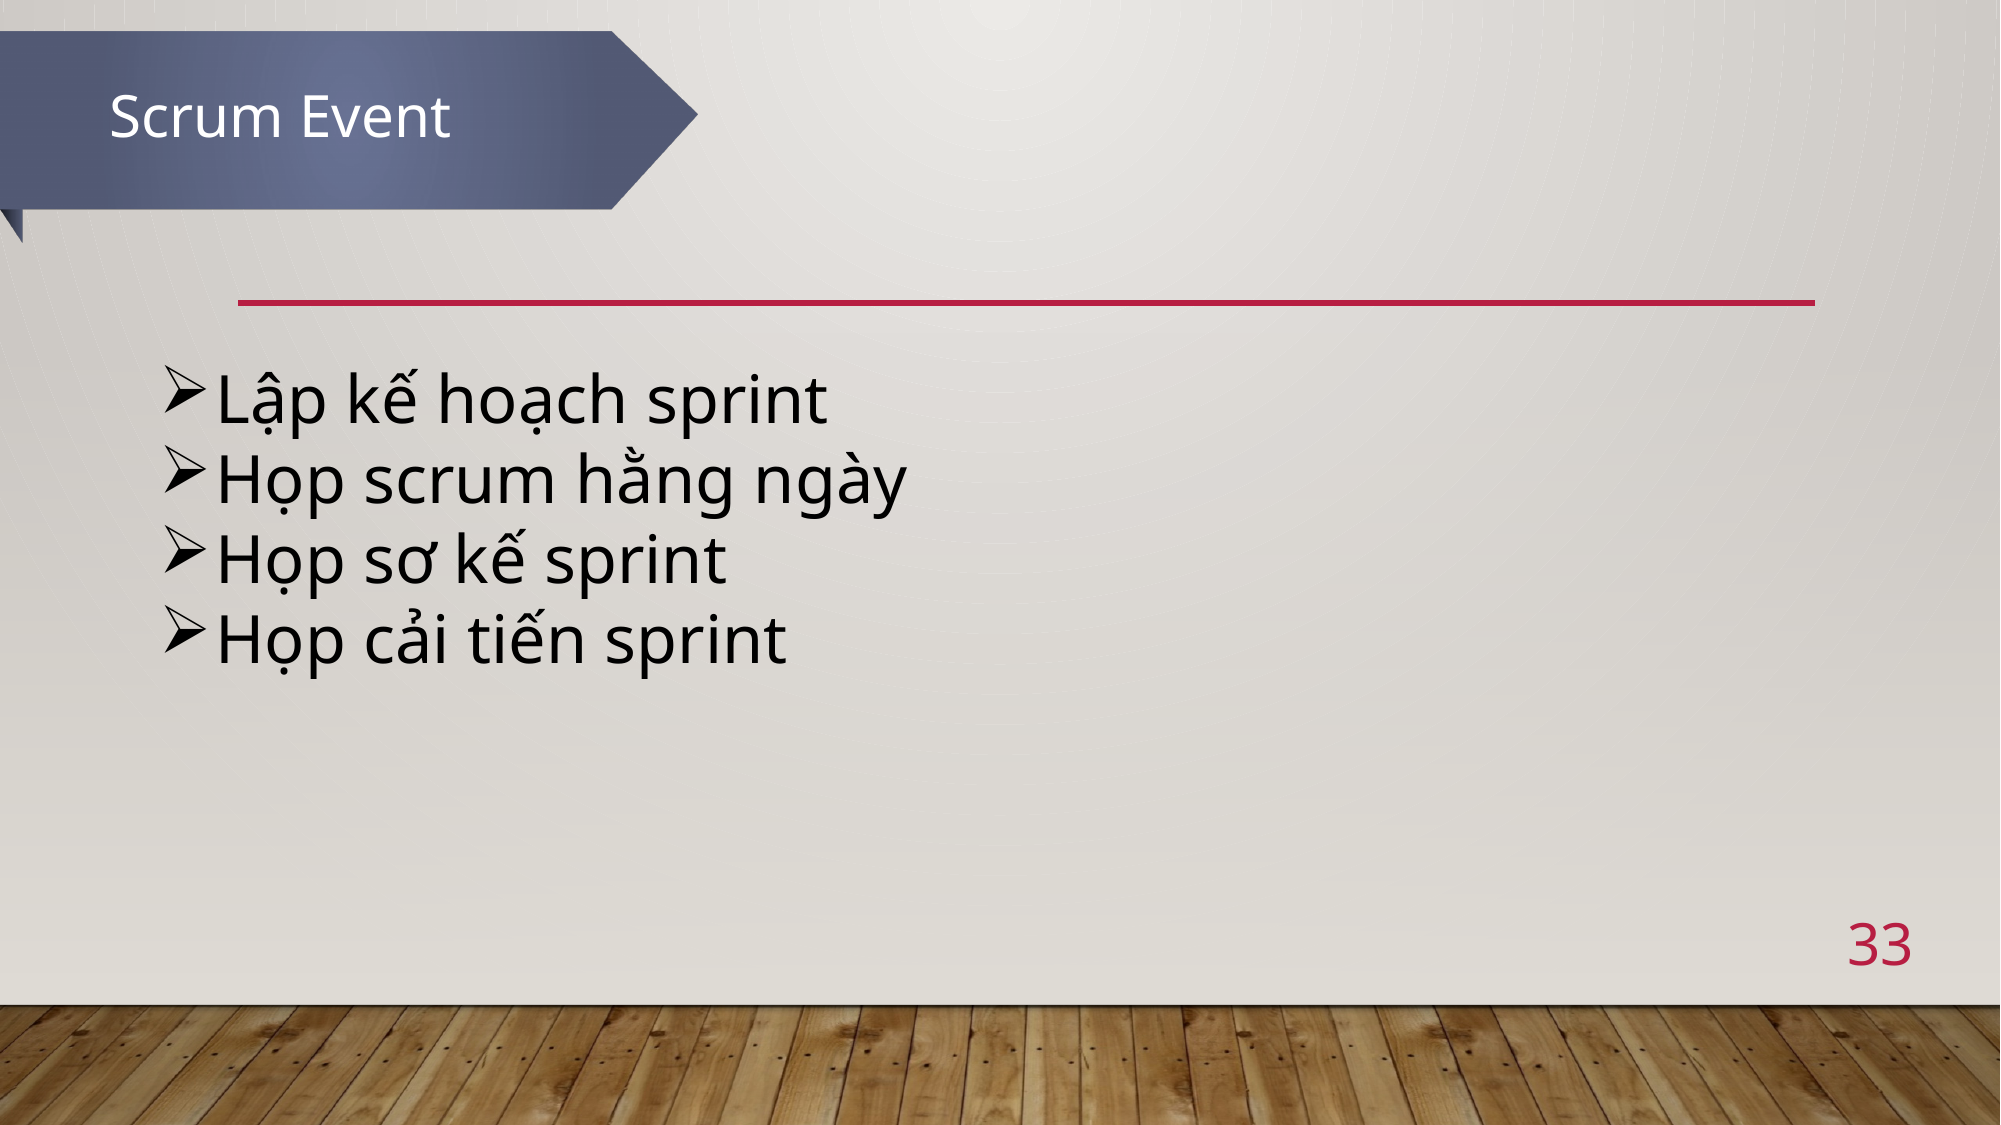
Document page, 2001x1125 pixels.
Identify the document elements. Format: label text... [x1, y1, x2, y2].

picture [0, 31, 698, 243]
picture [0, 1005, 2000, 1125]
text_box Lập kế hoạch sprint Họp scrum hằng ngày Họp sơ kế sprint Họp cải tiến sprint [144, 349, 1653, 745]
slide_number 33 [1795, 899, 1929, 983]
